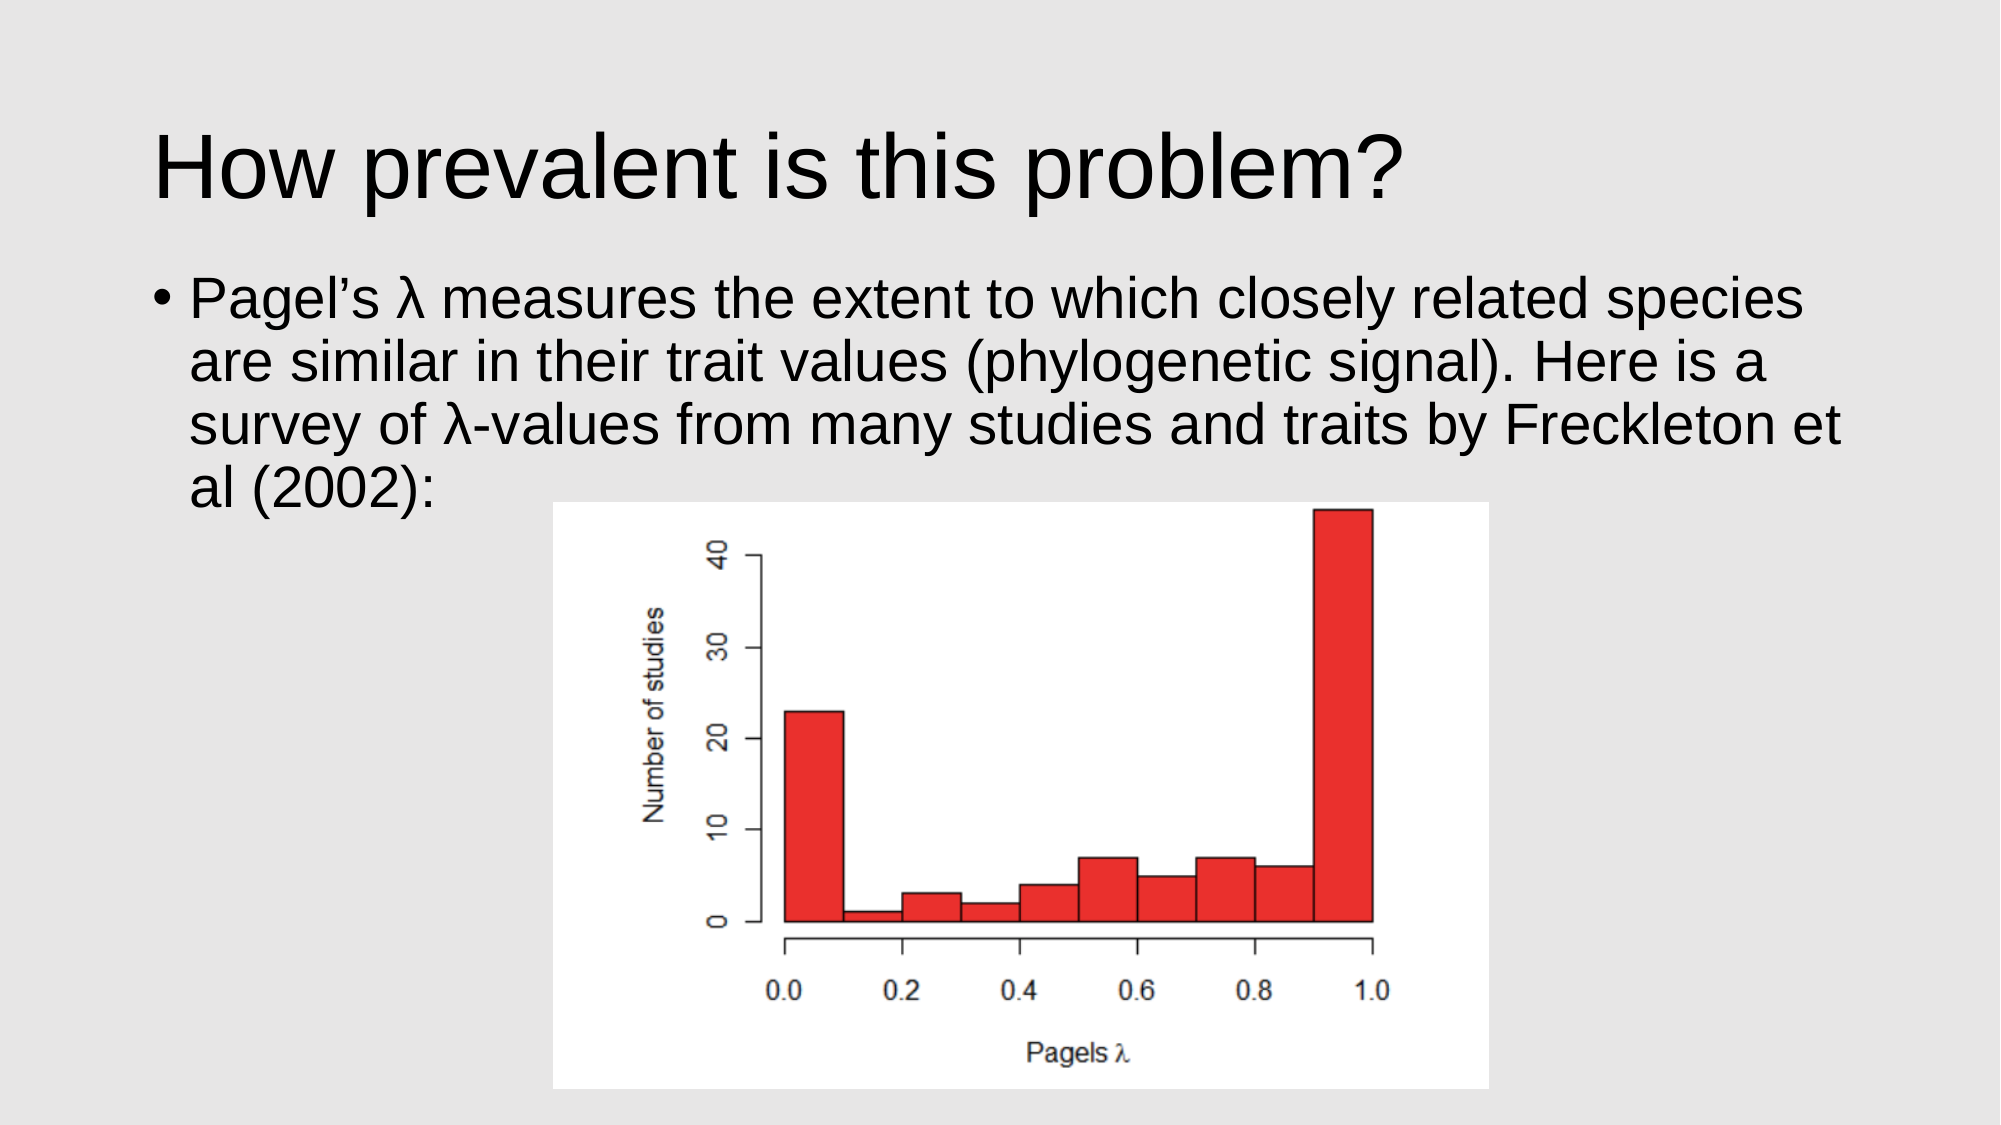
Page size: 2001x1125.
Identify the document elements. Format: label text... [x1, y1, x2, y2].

list Pagel’s λ measures the extent to which closely related species are similar in their trait values (phylogenetic signal). Here is a survey of λ-values from many studies and traits by Freckleton et al (2002): [137, 261, 1863, 975]
picture [553, 502, 1489, 1089]
title How prevalent is this problem? [137, 59, 1863, 261]
